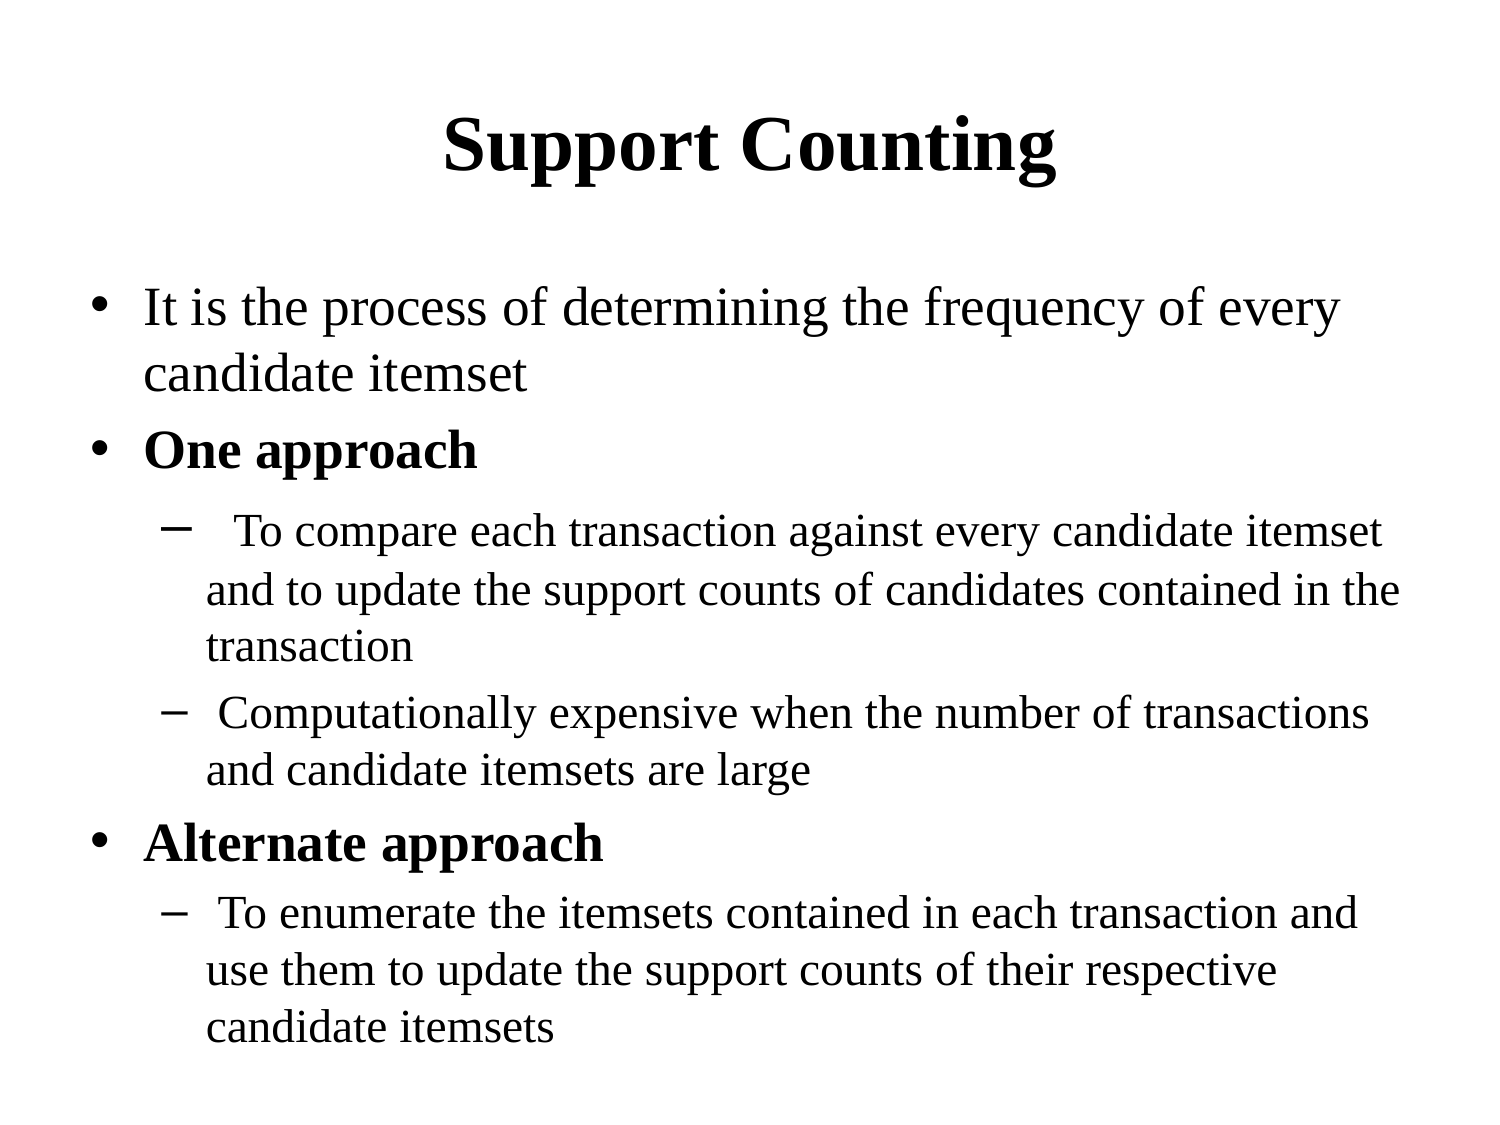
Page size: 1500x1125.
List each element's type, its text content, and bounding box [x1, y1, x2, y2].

list It is the process of determining the frequency of every candidate itemset One approach To compare each transaction against every candidate itemset and to update the support counts of candidates contained in the transaction Computationally expensive when the number of transactions and candidate itemsets are large Alternate approach To enumerate the itemsets contained in each transaction and use them to update the support counts of their respective candidate itemsets [75, 262, 1425, 1063]
title Support Counting [75, 45, 1425, 233]
